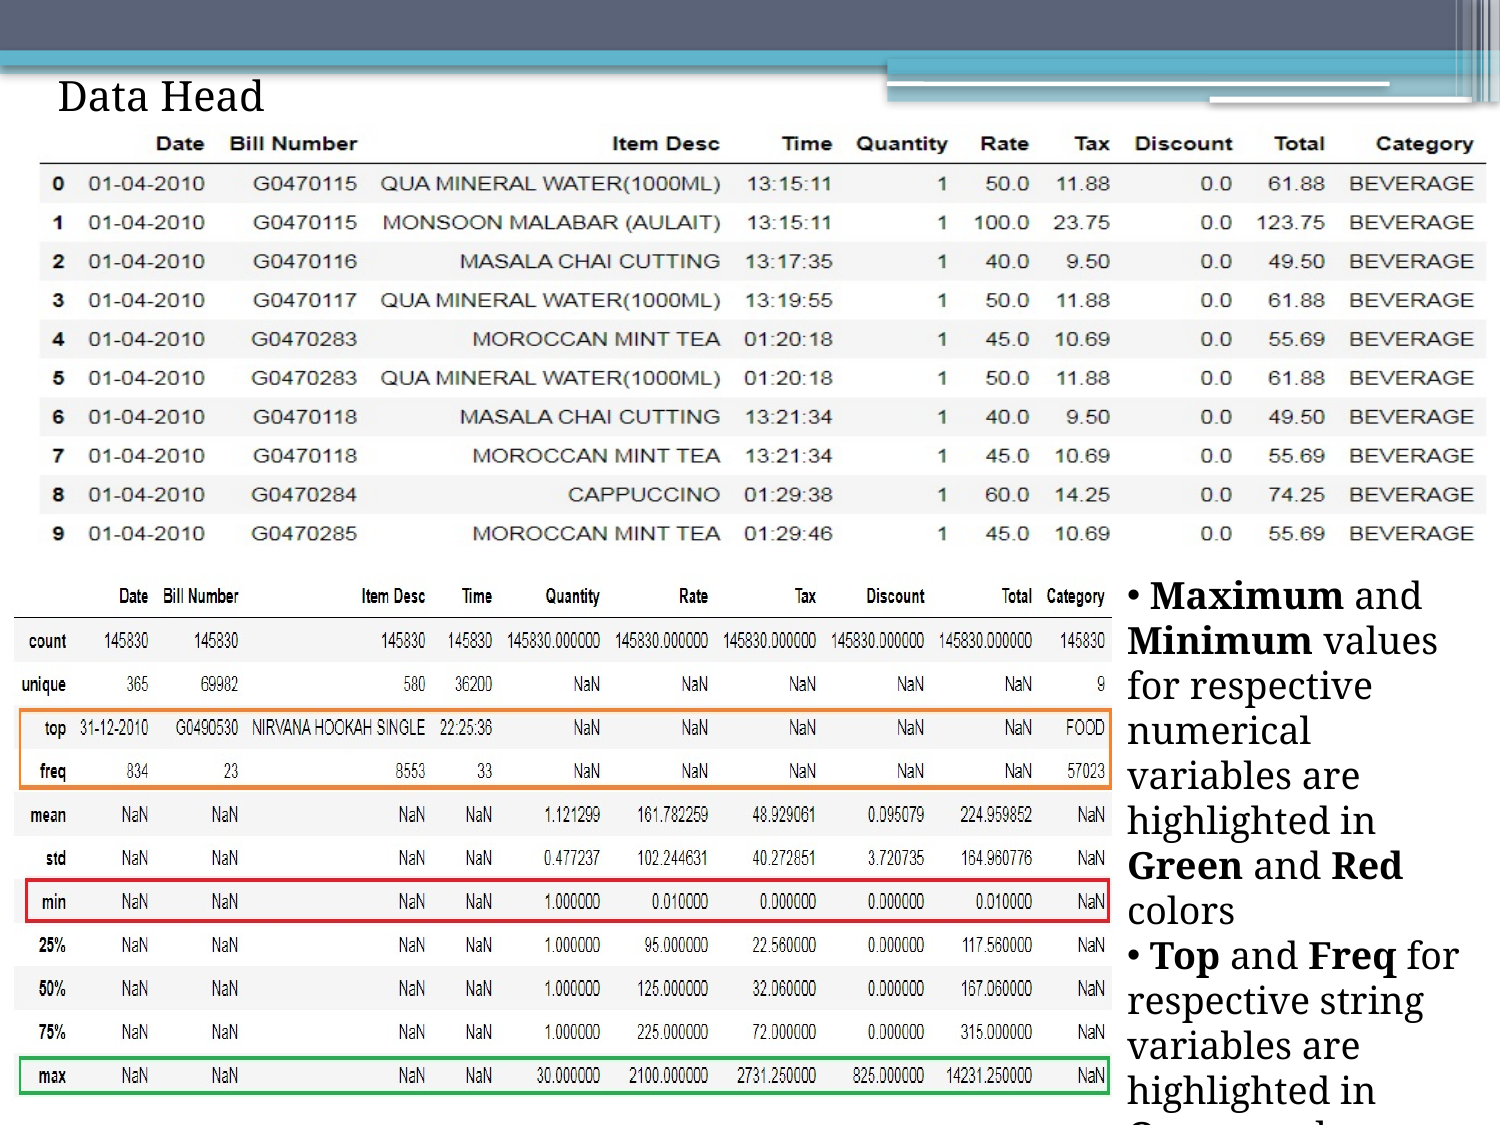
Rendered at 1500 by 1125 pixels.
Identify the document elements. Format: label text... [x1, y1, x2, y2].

list Data Head [24, 62, 1375, 772]
picture [37, 124, 1488, 553]
picture [12, 574, 1113, 1101]
text_box Maximum and Minimum values for respective numerical variables are highlighted in Green and Red colors Top and Freq for respective string variables are highlighted in Orange color [1112, 564, 1475, 1125]
